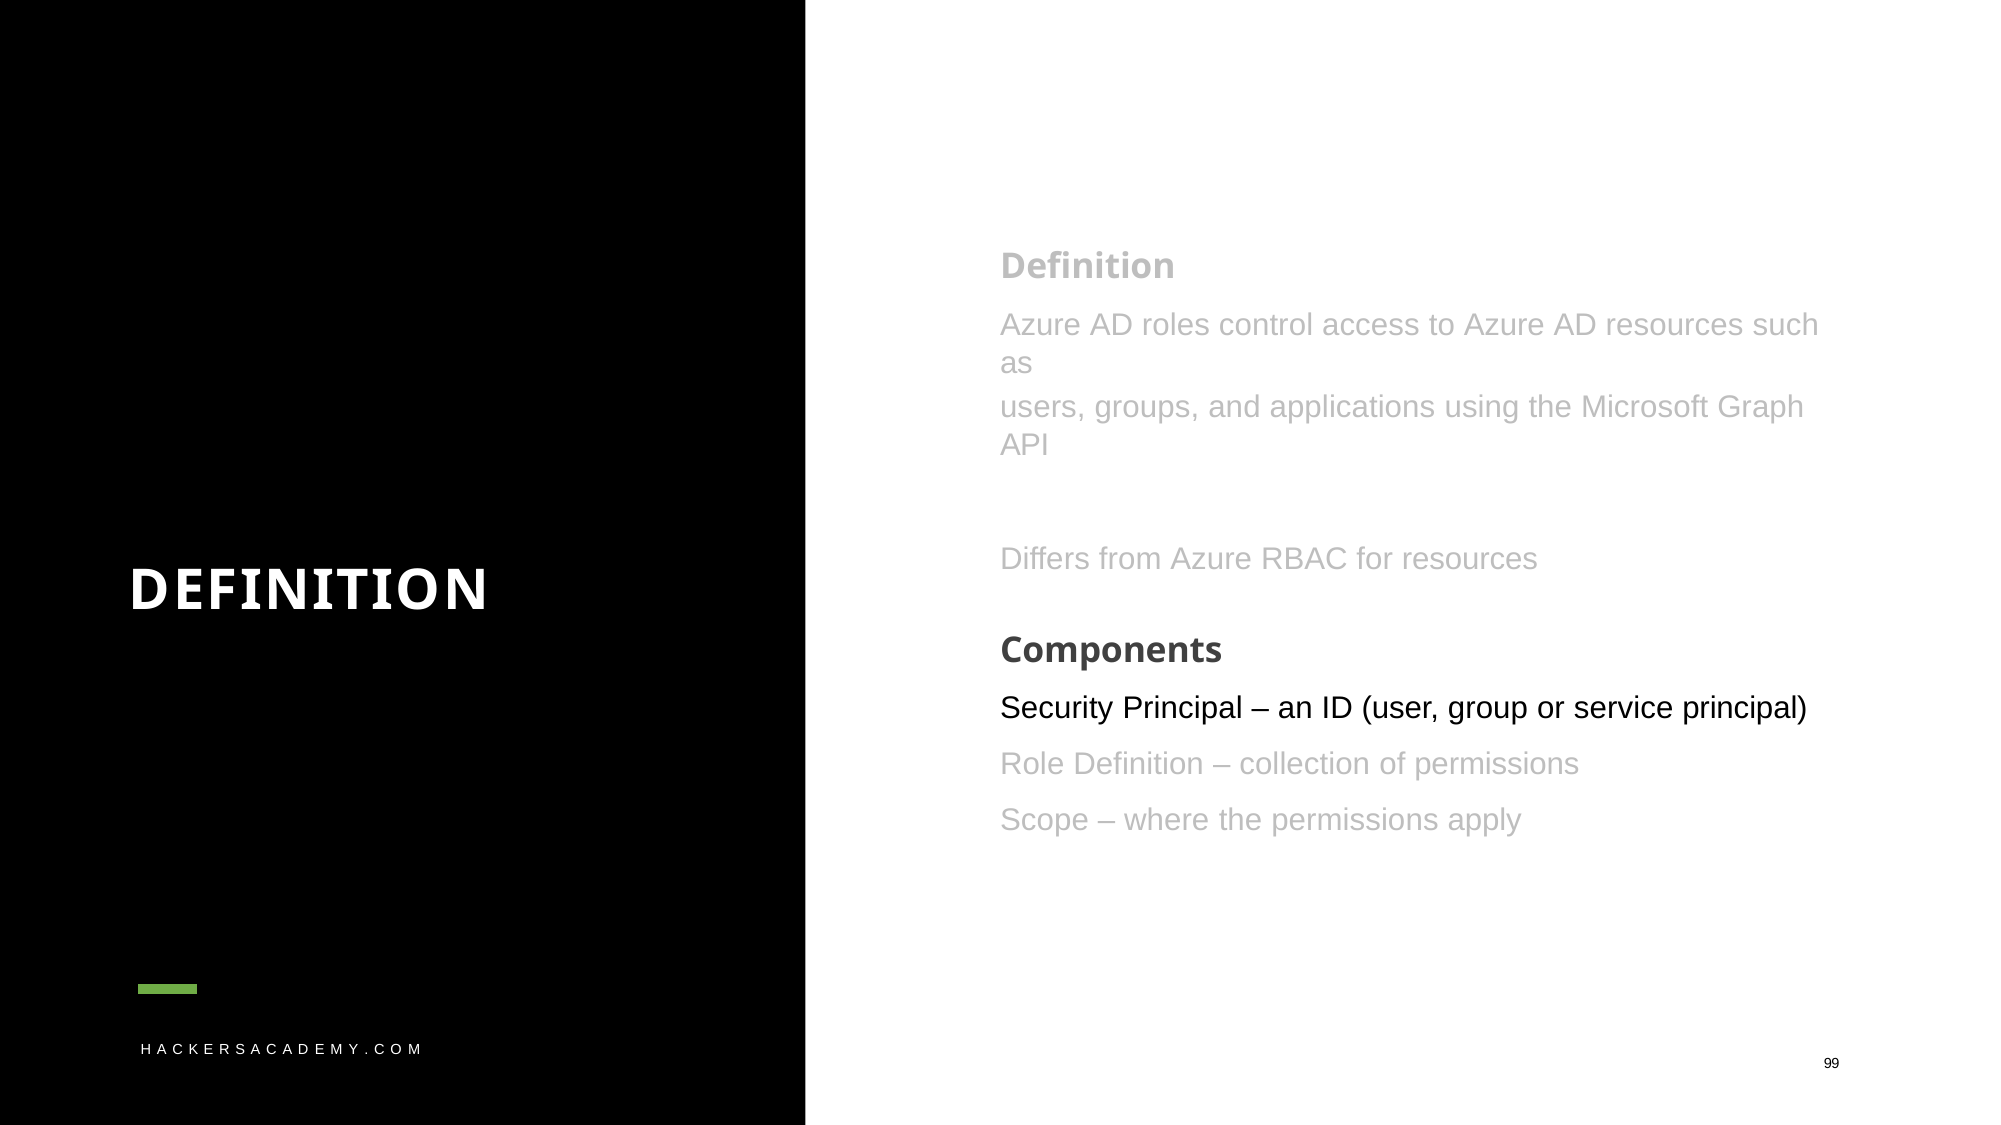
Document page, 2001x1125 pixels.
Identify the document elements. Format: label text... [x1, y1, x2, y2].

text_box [0, 0, 806, 1125]
slide_number 99 [1804, 1053, 1857, 1125]
text_box Components Security Principal – an ID (user, group or service principal) Role Definition – collection of permissions Scope – where the permissions apply [998, 604, 1811, 837]
text_box Definition Azure AD roles control access to Azure AD resources such as users, groups, and applications using the Microsoft Graph API Differs from Azure RBAC for resources [998, 221, 1860, 576]
